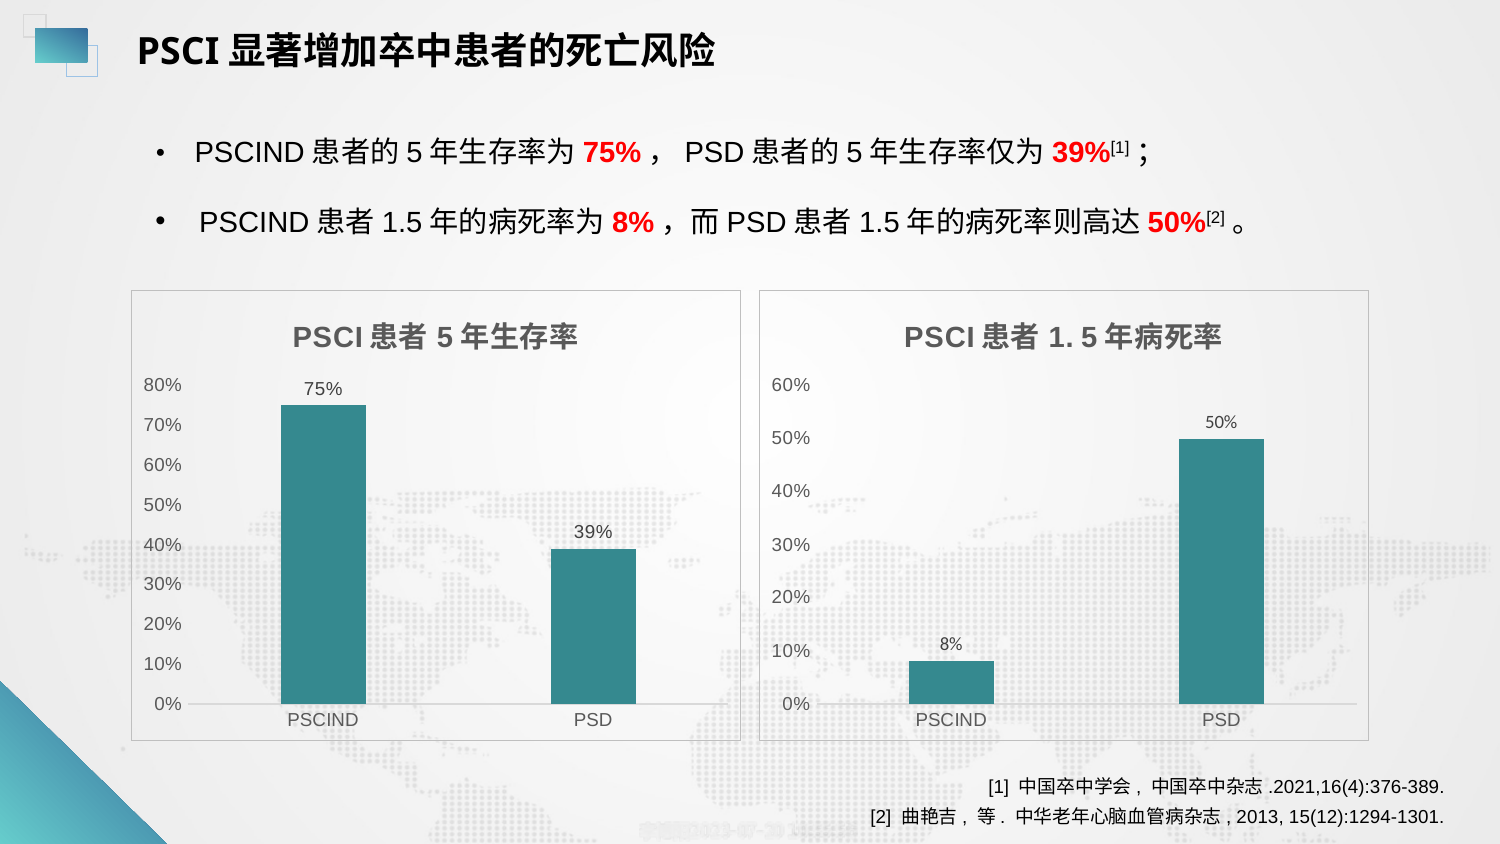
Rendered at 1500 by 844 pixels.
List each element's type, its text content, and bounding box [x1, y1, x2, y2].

chart [759, 290, 1369, 741]
text_box PSCI显著增加卒中患者的死亡风险 [125, 19, 1095, 87]
text_box • PSCIND患者的5年生存率为75%，PSD患者的5年生存率仅为39%[1]； PSCIND患者1.5年的病死率为8%，而PSD患者1.5年的病死率则高达50%[2]。 [140, 90, 1327, 246]
chart [131, 290, 741, 741]
text_box [1] 中国卒中学会, 中国卒中杂志.2021,16(4):376-389. [2] 曲艳吉, 等. 中华老年心脑血管病杂志, 2013, 15(12):1294-1301. [709, 757, 1459, 835]
picture [0, 0, 1500, 844]
